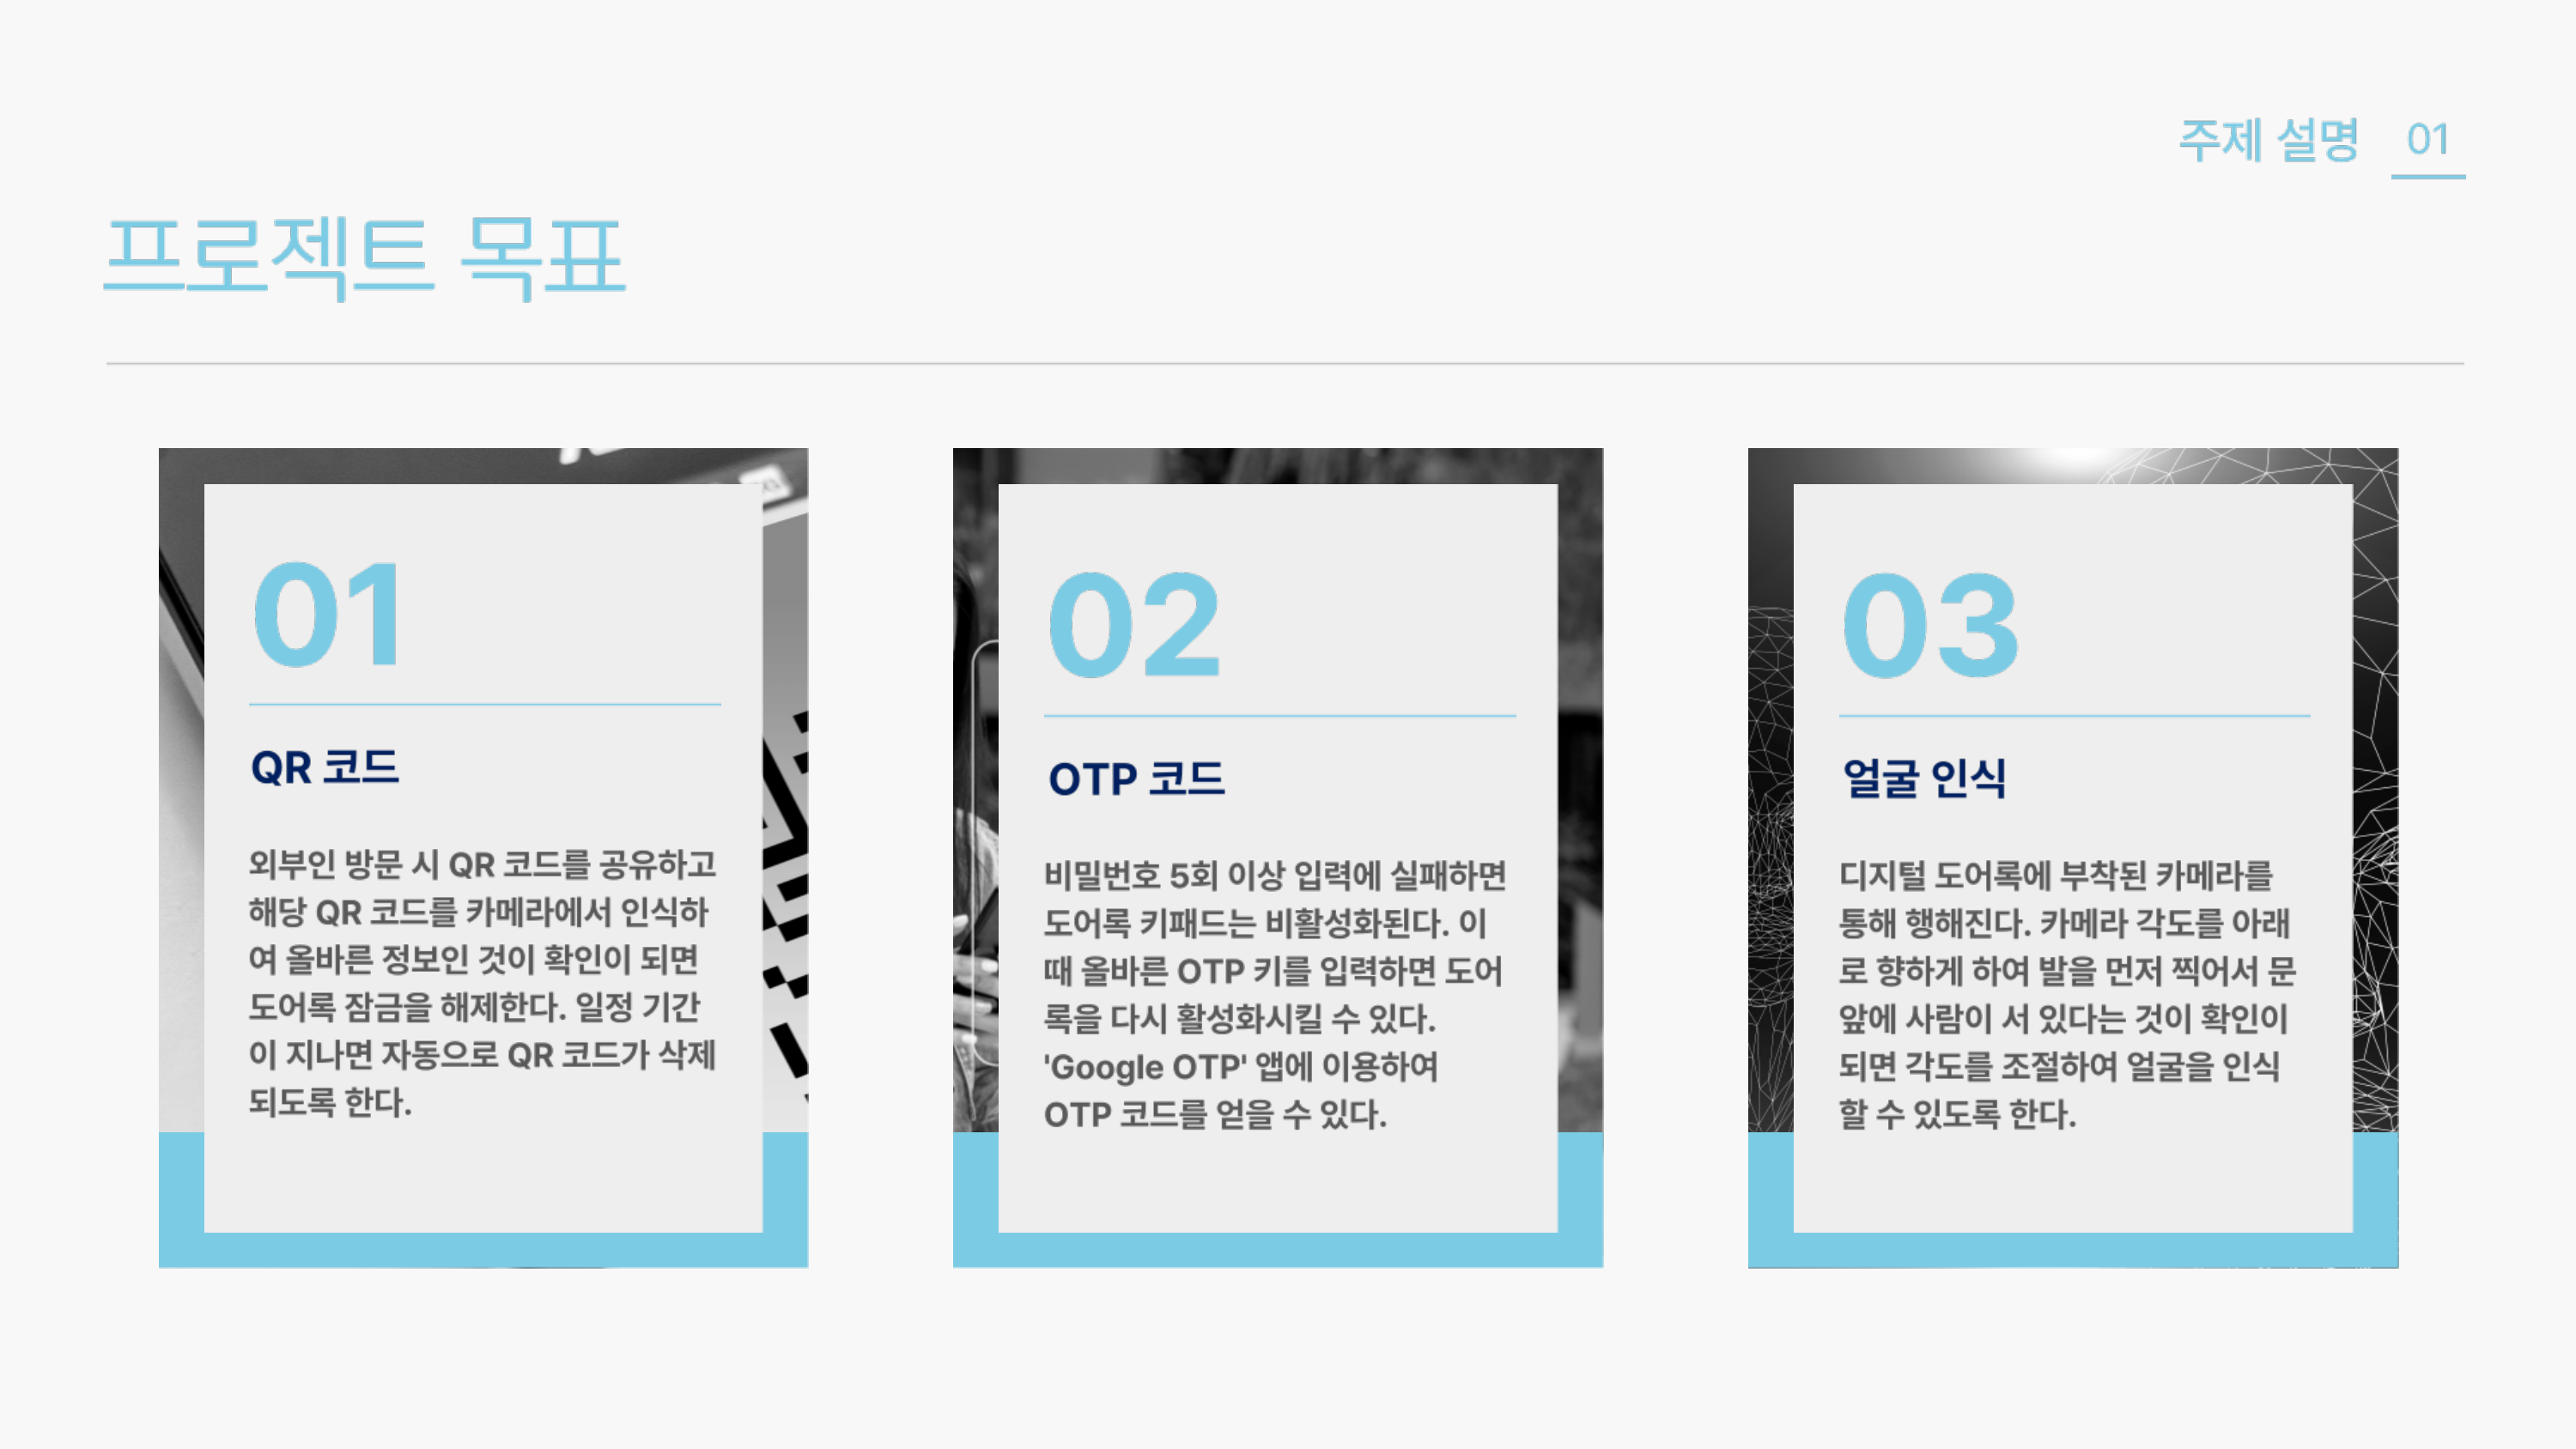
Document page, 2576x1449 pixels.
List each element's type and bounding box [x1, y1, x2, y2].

picture [228, 494, 471, 821]
text_box [999, 484, 1558, 1233]
picture [1037, 847, 1523, 1146]
picture [1817, 506, 2085, 831]
text_box [2391, 170, 2466, 185]
picture [1832, 847, 2312, 1146]
picture [242, 835, 732, 1135]
text_box [1044, 712, 1516, 720]
text_box [1748, 1132, 2399, 1269]
text_box [1794, 484, 2354, 1233]
text_box [249, 700, 721, 709]
picture [1022, 506, 1284, 832]
picture [89, 185, 668, 366]
text_box [1838, 712, 2312, 720]
picture [2172, 100, 2385, 198]
text_box [1748, 448, 2399, 1131]
text_box [158, 448, 810, 1132]
text_box [953, 448, 1605, 1132]
text_box [953, 1132, 1605, 1269]
text_box [158, 1132, 810, 1269]
picture [2396, 103, 2469, 175]
text_box [106, 360, 2464, 368]
text_box [204, 484, 764, 1233]
